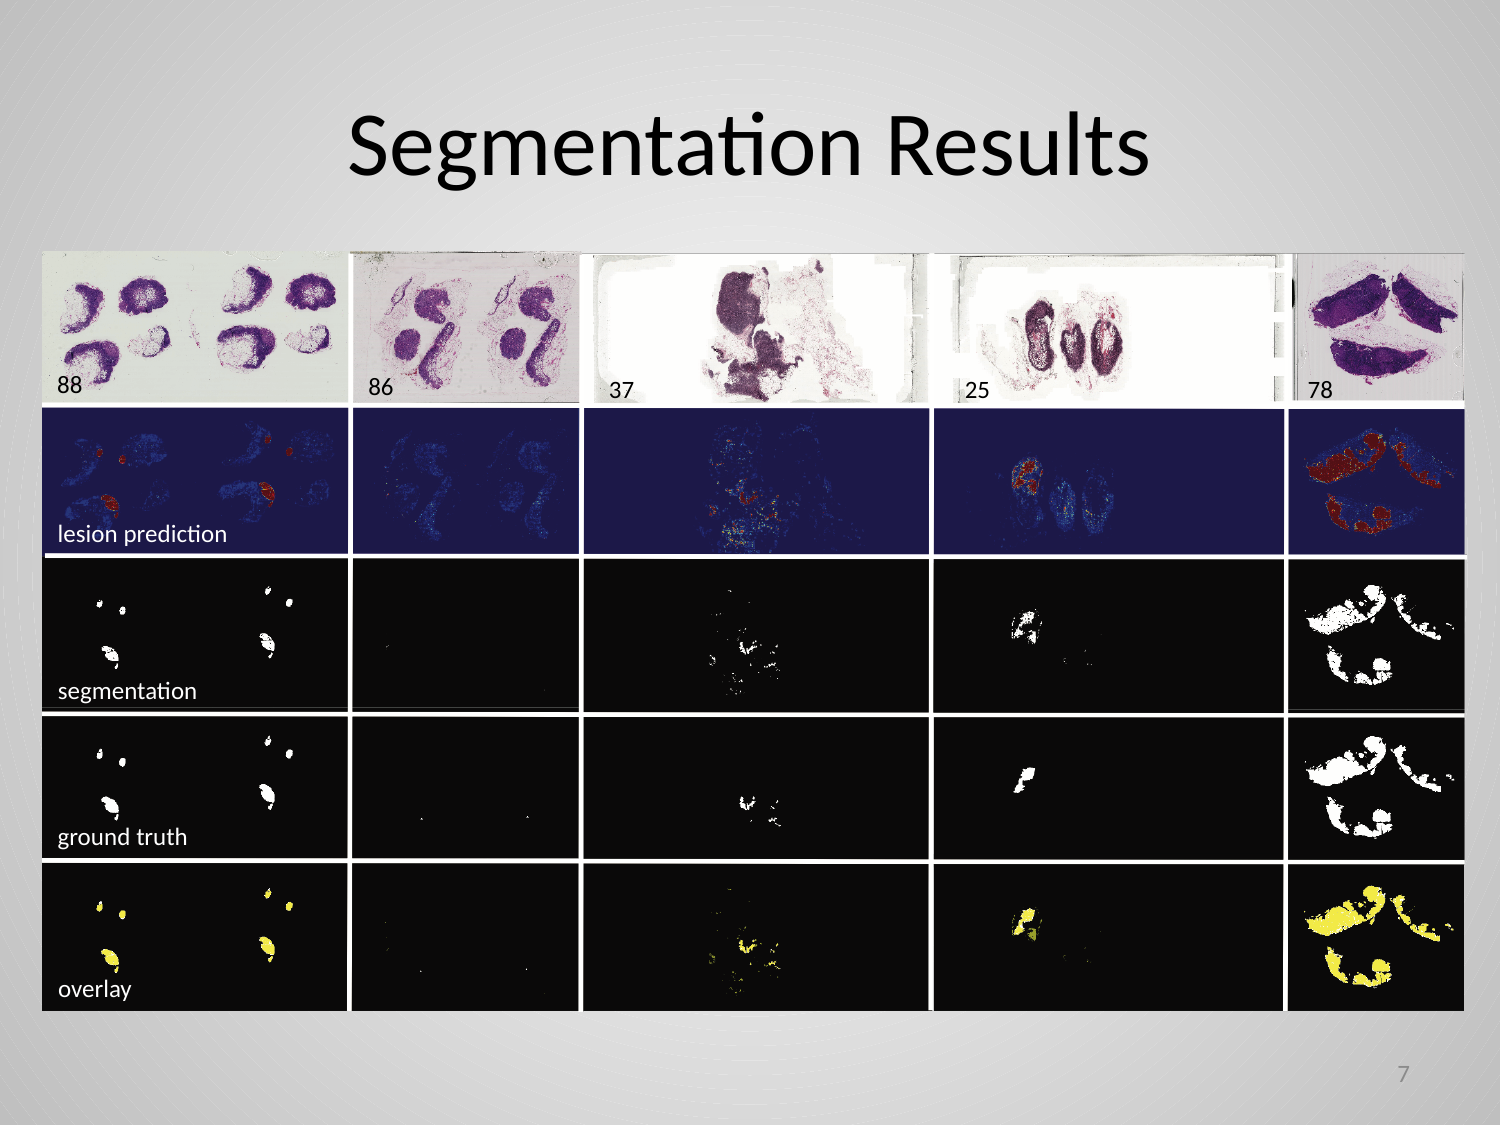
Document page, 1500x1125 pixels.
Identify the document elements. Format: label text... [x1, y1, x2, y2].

slide_number 7 [1074, 1042, 1425, 1103]
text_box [41, 251, 1468, 1012]
title Segmentation Results [75, 45, 1425, 233]
